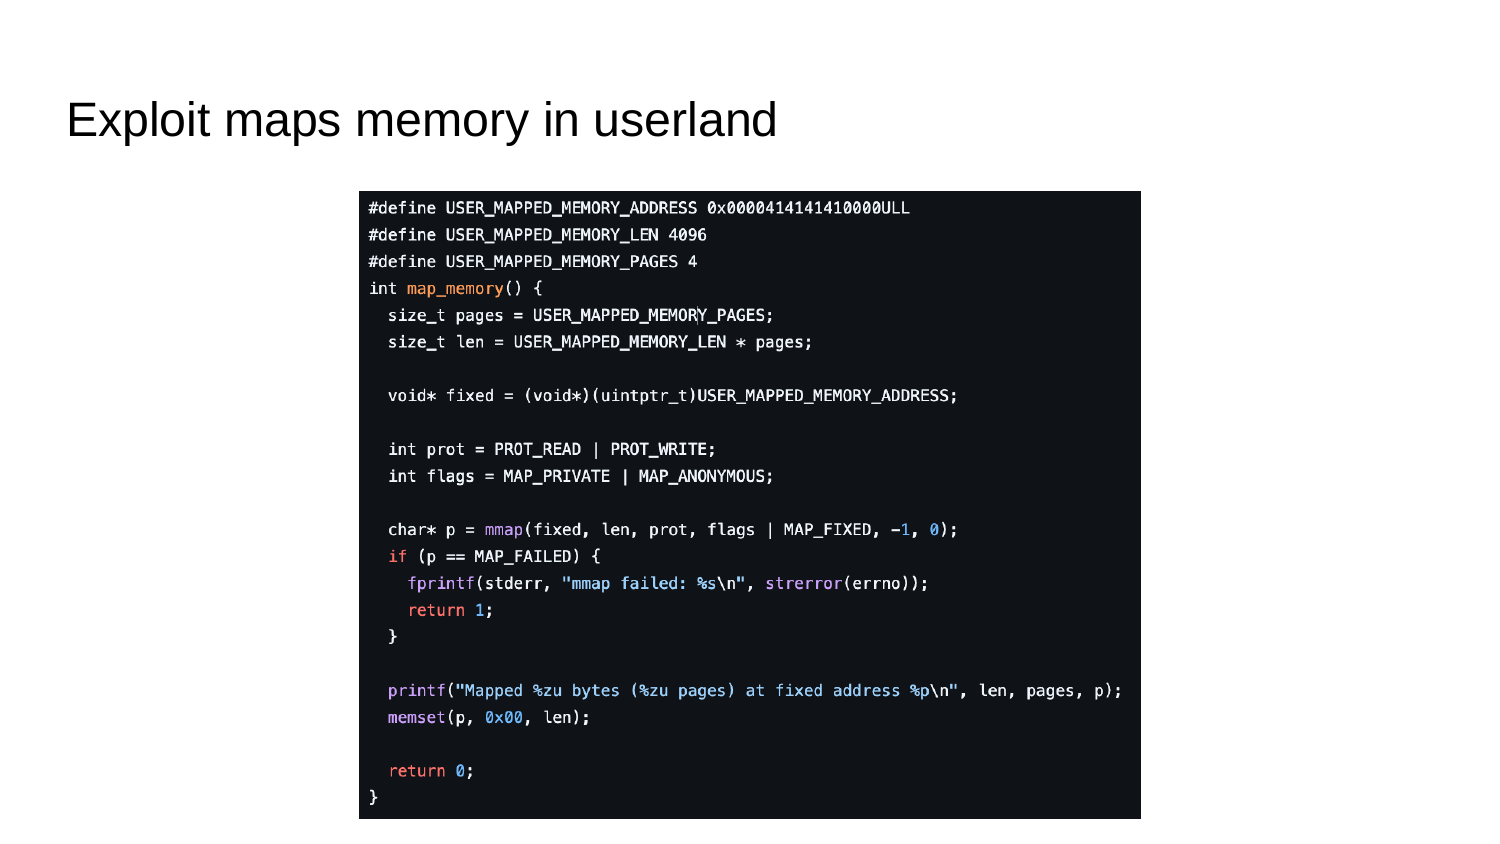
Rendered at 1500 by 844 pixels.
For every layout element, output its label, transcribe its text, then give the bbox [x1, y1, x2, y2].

picture [359, 191, 1141, 819]
title Exploit maps memory in userland [51, 72, 1449, 167]
